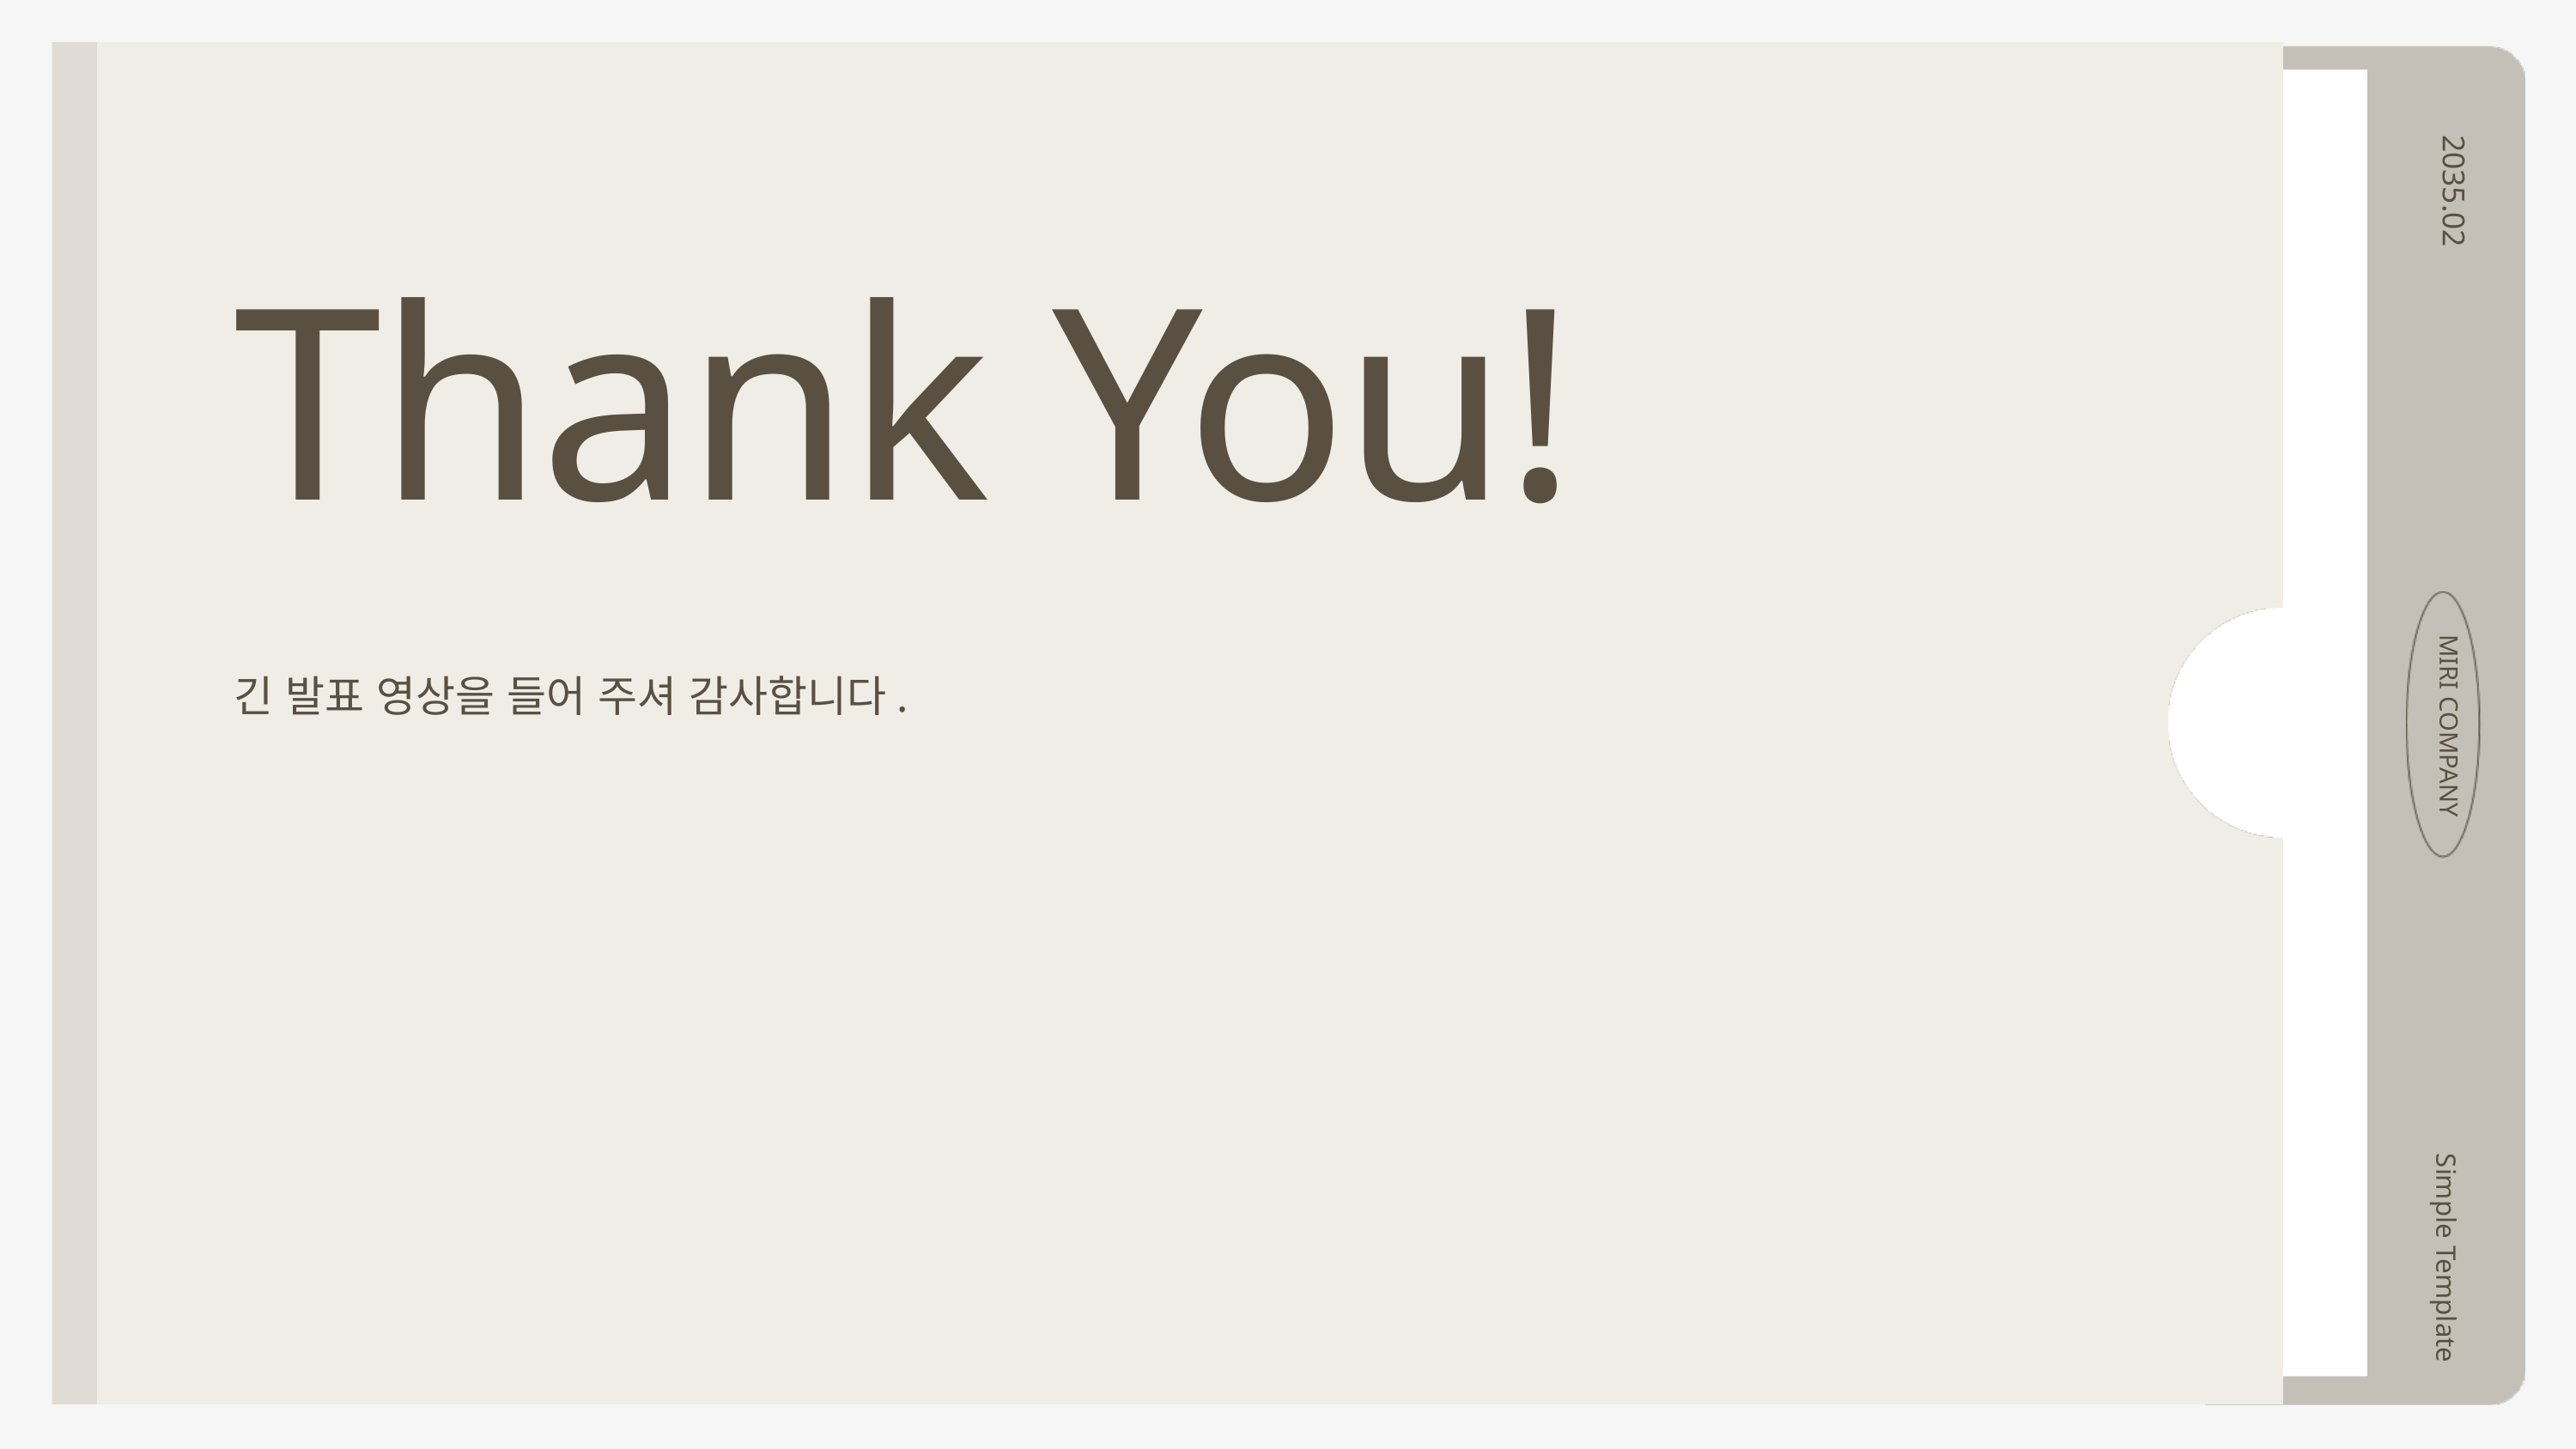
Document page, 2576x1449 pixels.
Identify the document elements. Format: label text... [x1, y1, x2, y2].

text_box Simple Template [2421, 1103, 2460, 1363]
picture [52, 42, 2576, 1404]
text_box 2035.02 [2427, 135, 2470, 330]
